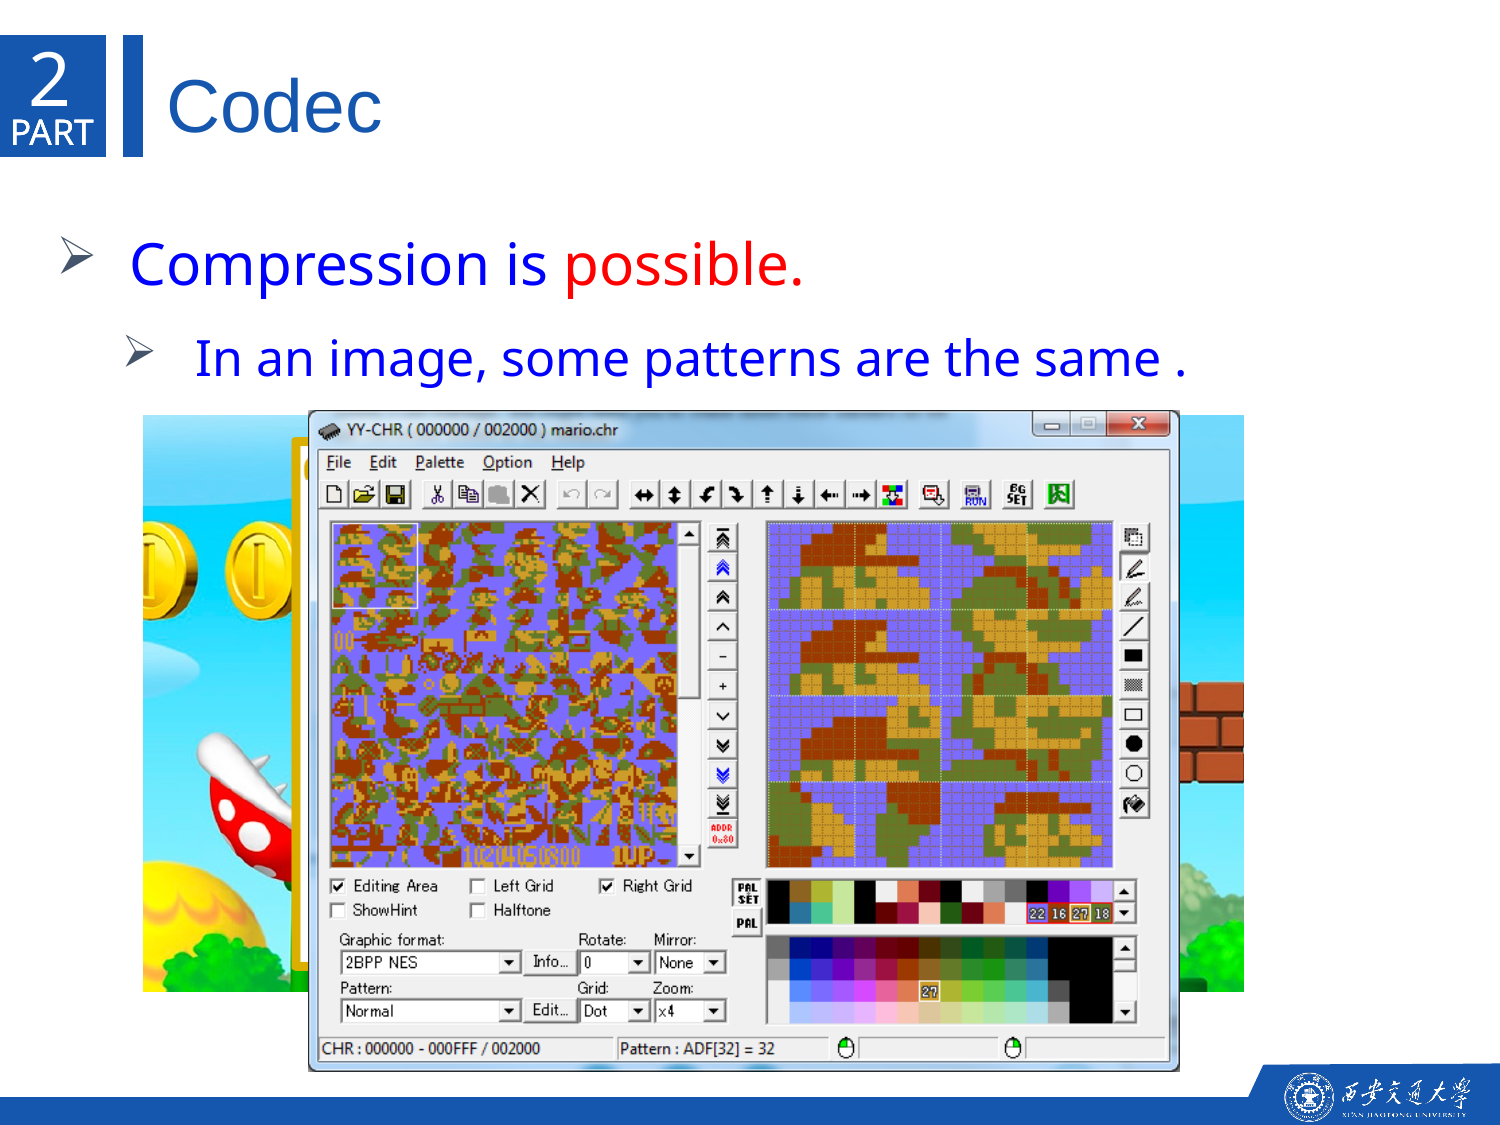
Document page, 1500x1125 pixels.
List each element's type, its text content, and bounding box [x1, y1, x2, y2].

text_box [122, 34, 144, 158]
text_box PART [9, 109, 95, 153]
text_box Codec [151, 50, 398, 156]
picture [143, 410, 1244, 1072]
text_box 2 [14, 23, 87, 109]
text_box Compression is possible. In an image, some patterns are the same . [41, 184, 1447, 657]
text_box [0, 34, 107, 158]
